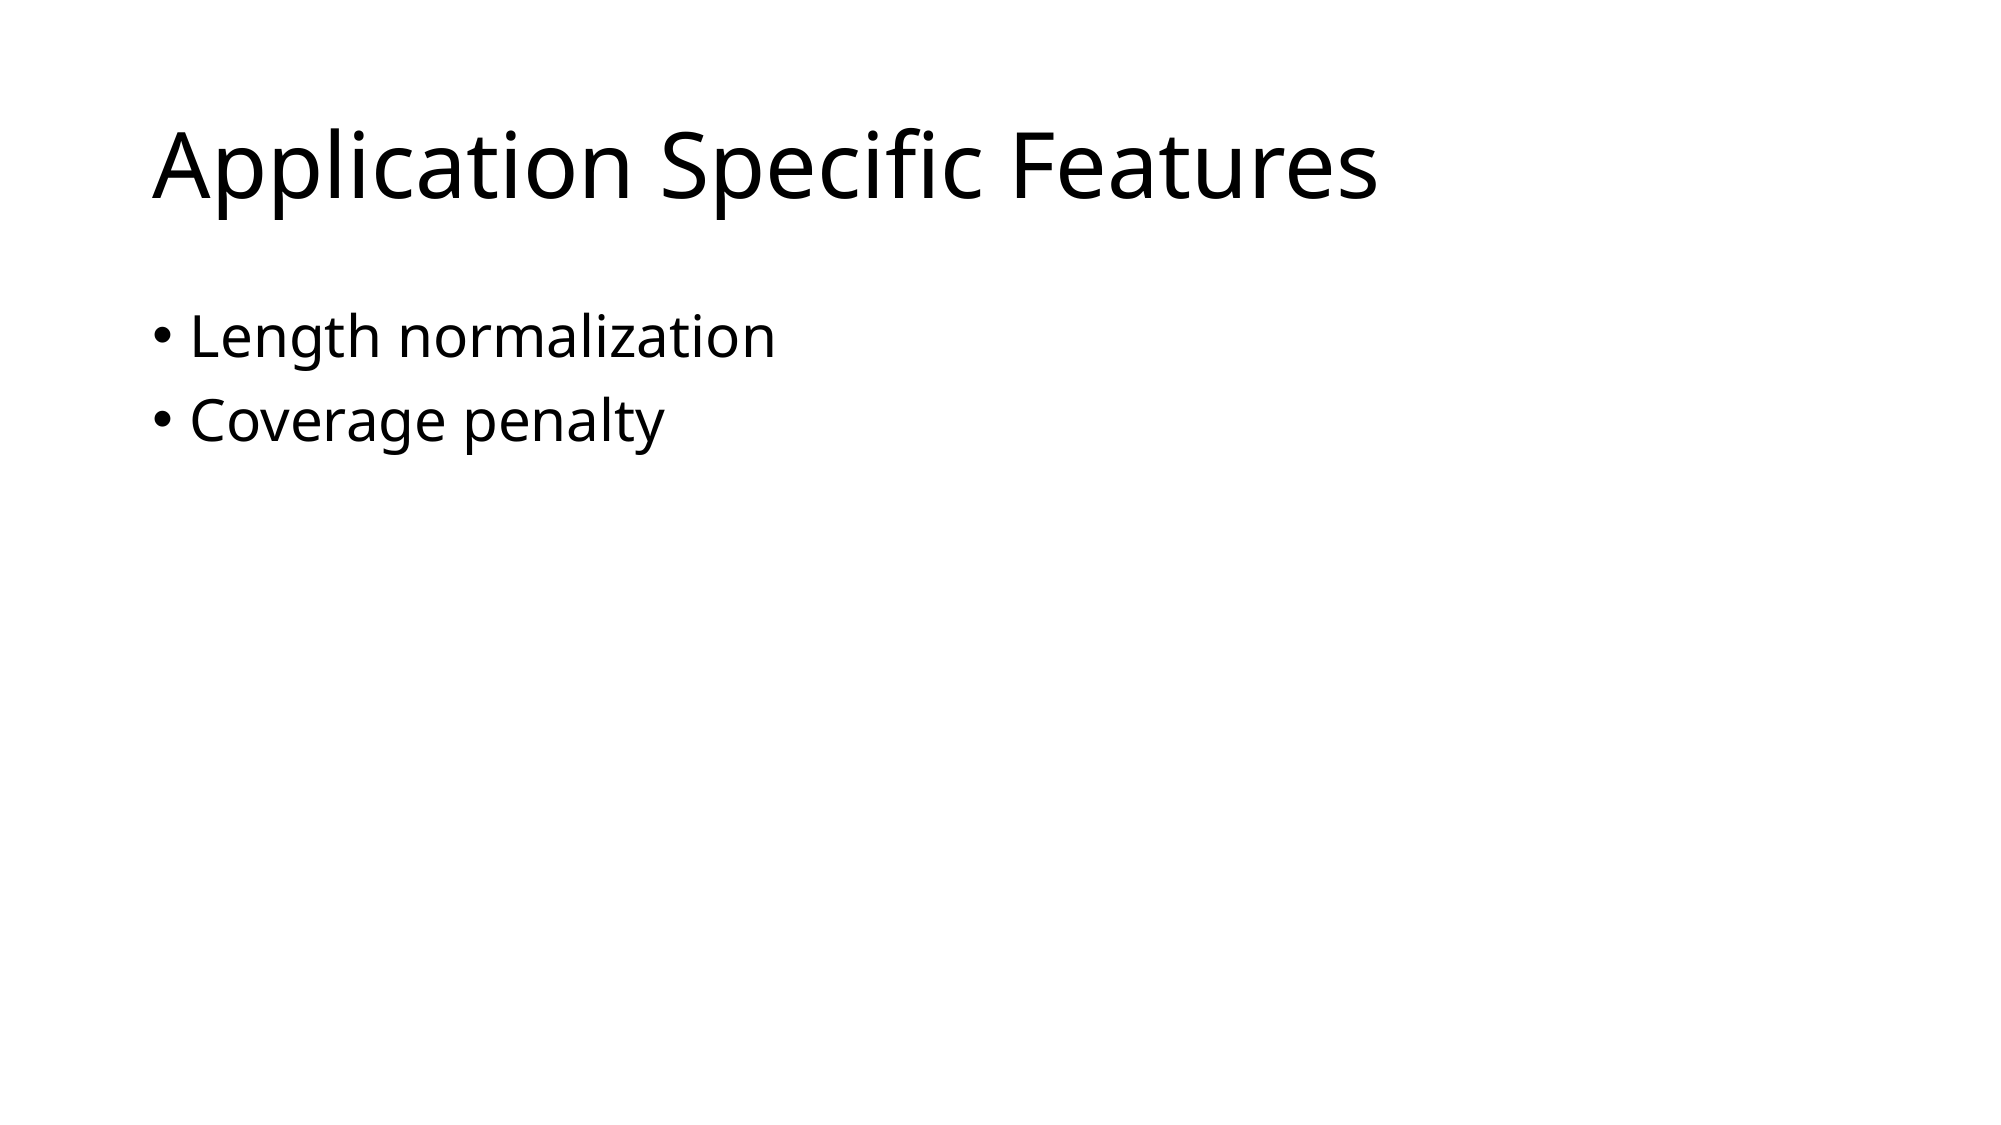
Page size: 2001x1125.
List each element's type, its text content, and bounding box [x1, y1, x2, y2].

list Length normalization Coverage penalty [137, 299, 1863, 1014]
title Application Specific Features [137, 59, 1863, 278]
